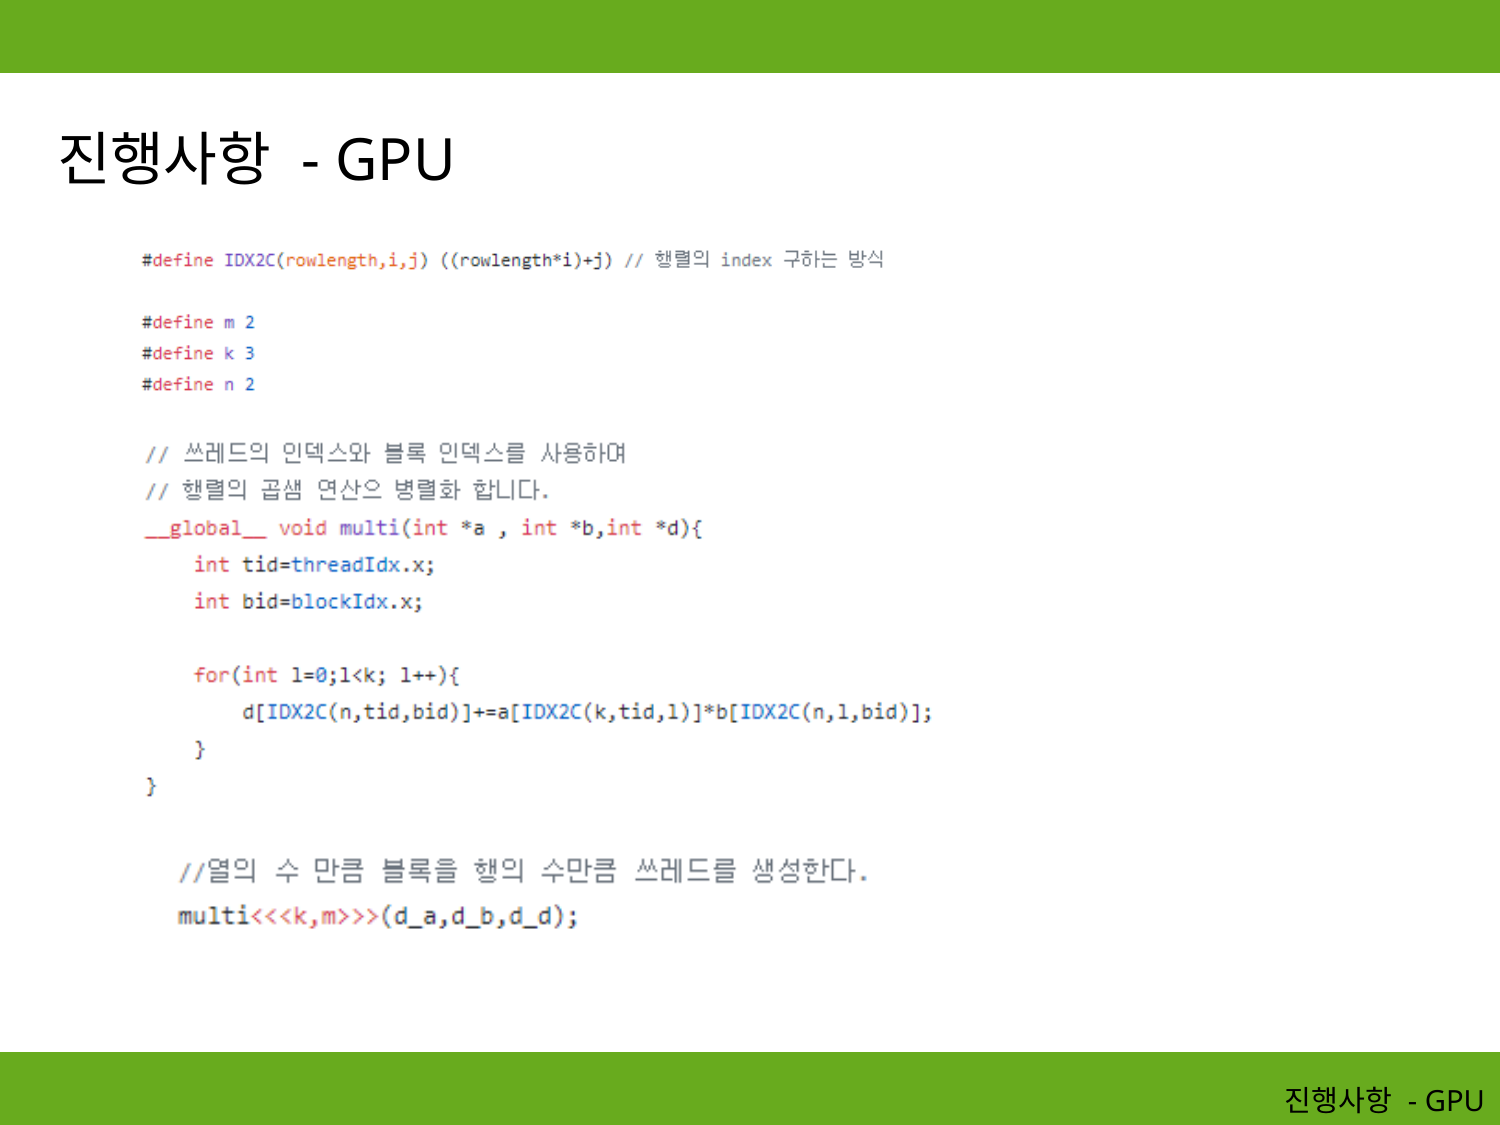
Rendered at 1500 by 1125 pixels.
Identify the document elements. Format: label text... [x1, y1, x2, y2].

picture [0, 0, 1500, 73]
picture [122, 828, 1169, 975]
picture [122, 243, 946, 403]
picture [0, 1052, 1500, 1125]
text_box 진행사항 - GPU [42, 115, 617, 200]
picture [122, 423, 954, 818]
